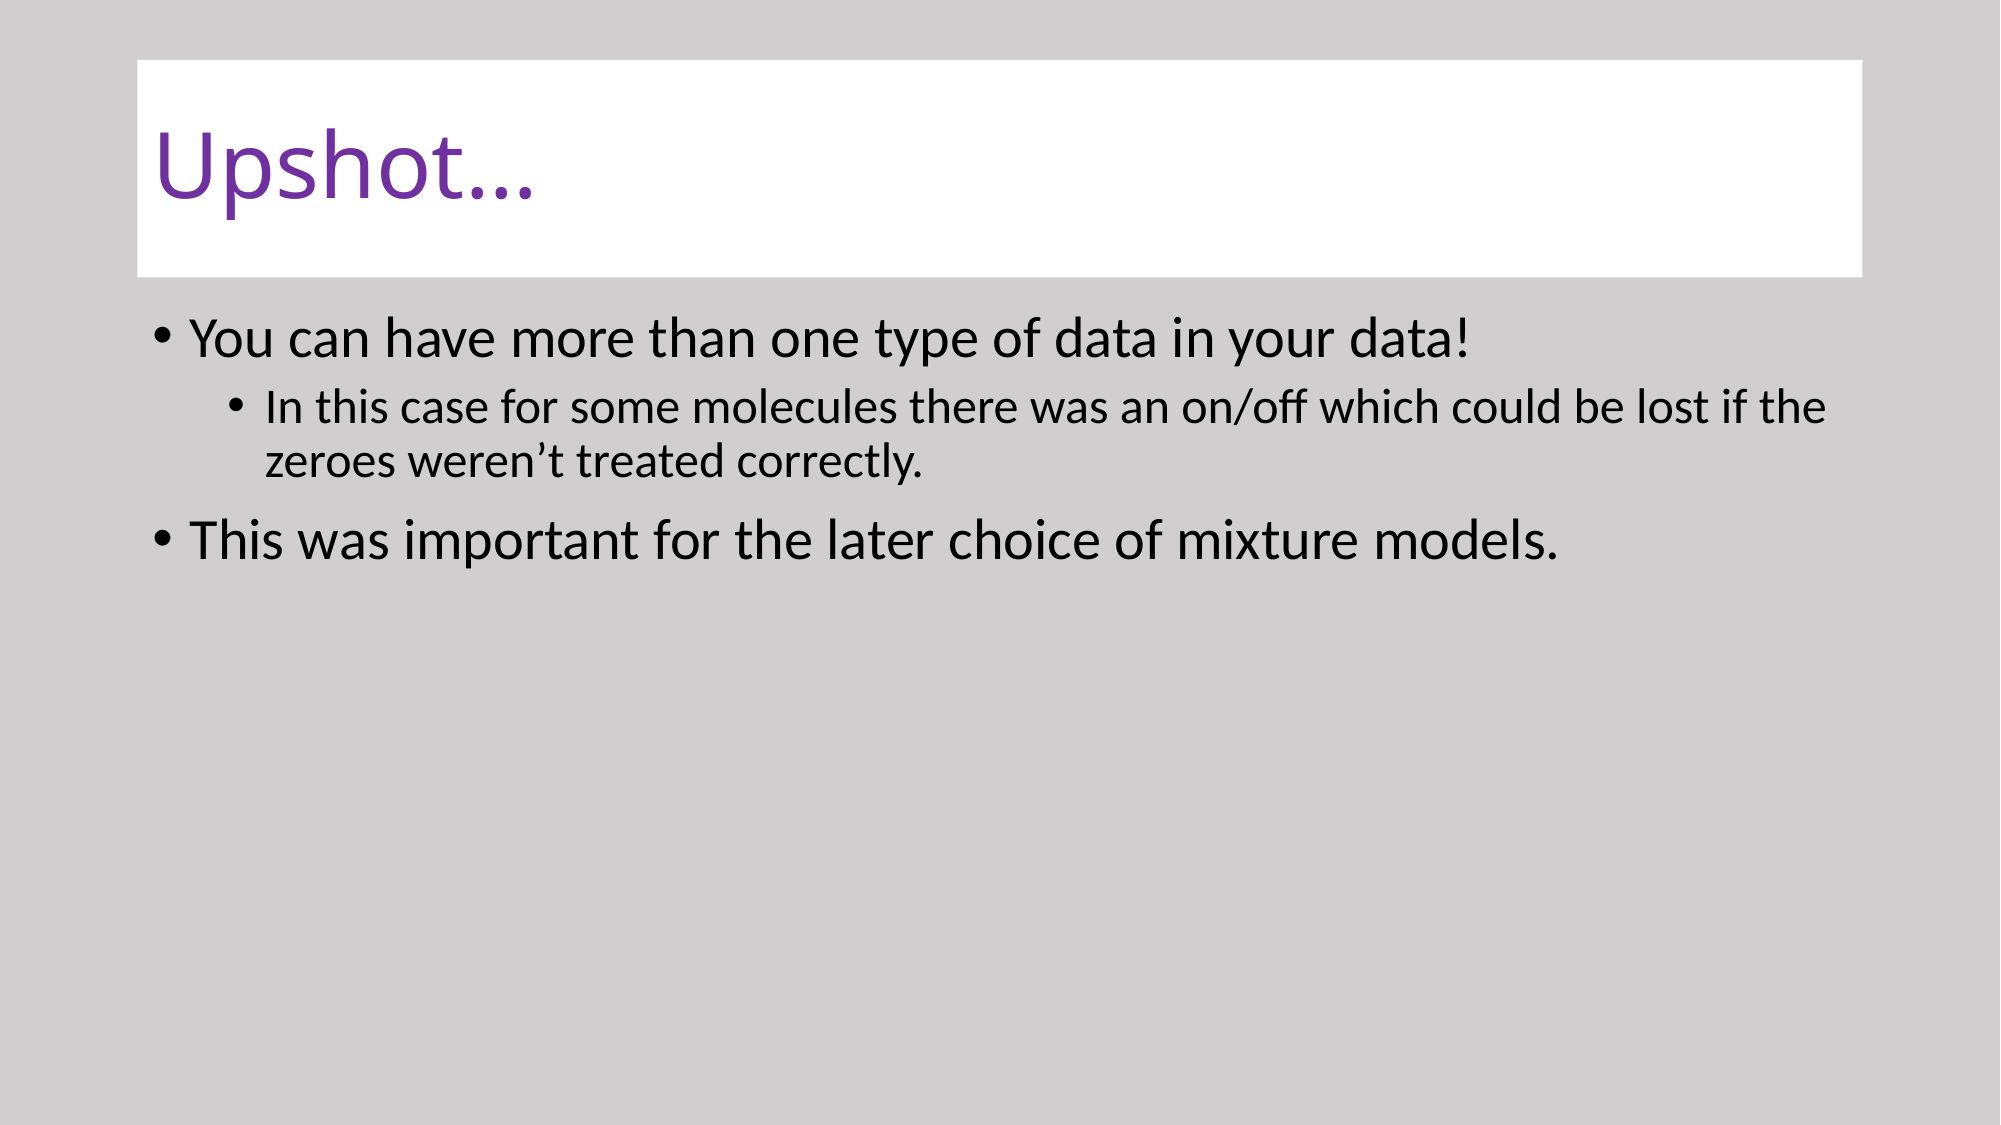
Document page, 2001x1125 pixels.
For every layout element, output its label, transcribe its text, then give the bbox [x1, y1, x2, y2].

list You can have more than one type of data in your data! In this case for some molecules there was an on/off which could be lost if the zeroes weren’t treated correctly. This was important for the later choice of mixture models. [137, 299, 1863, 1014]
title Upshot… [137, 59, 1863, 278]
